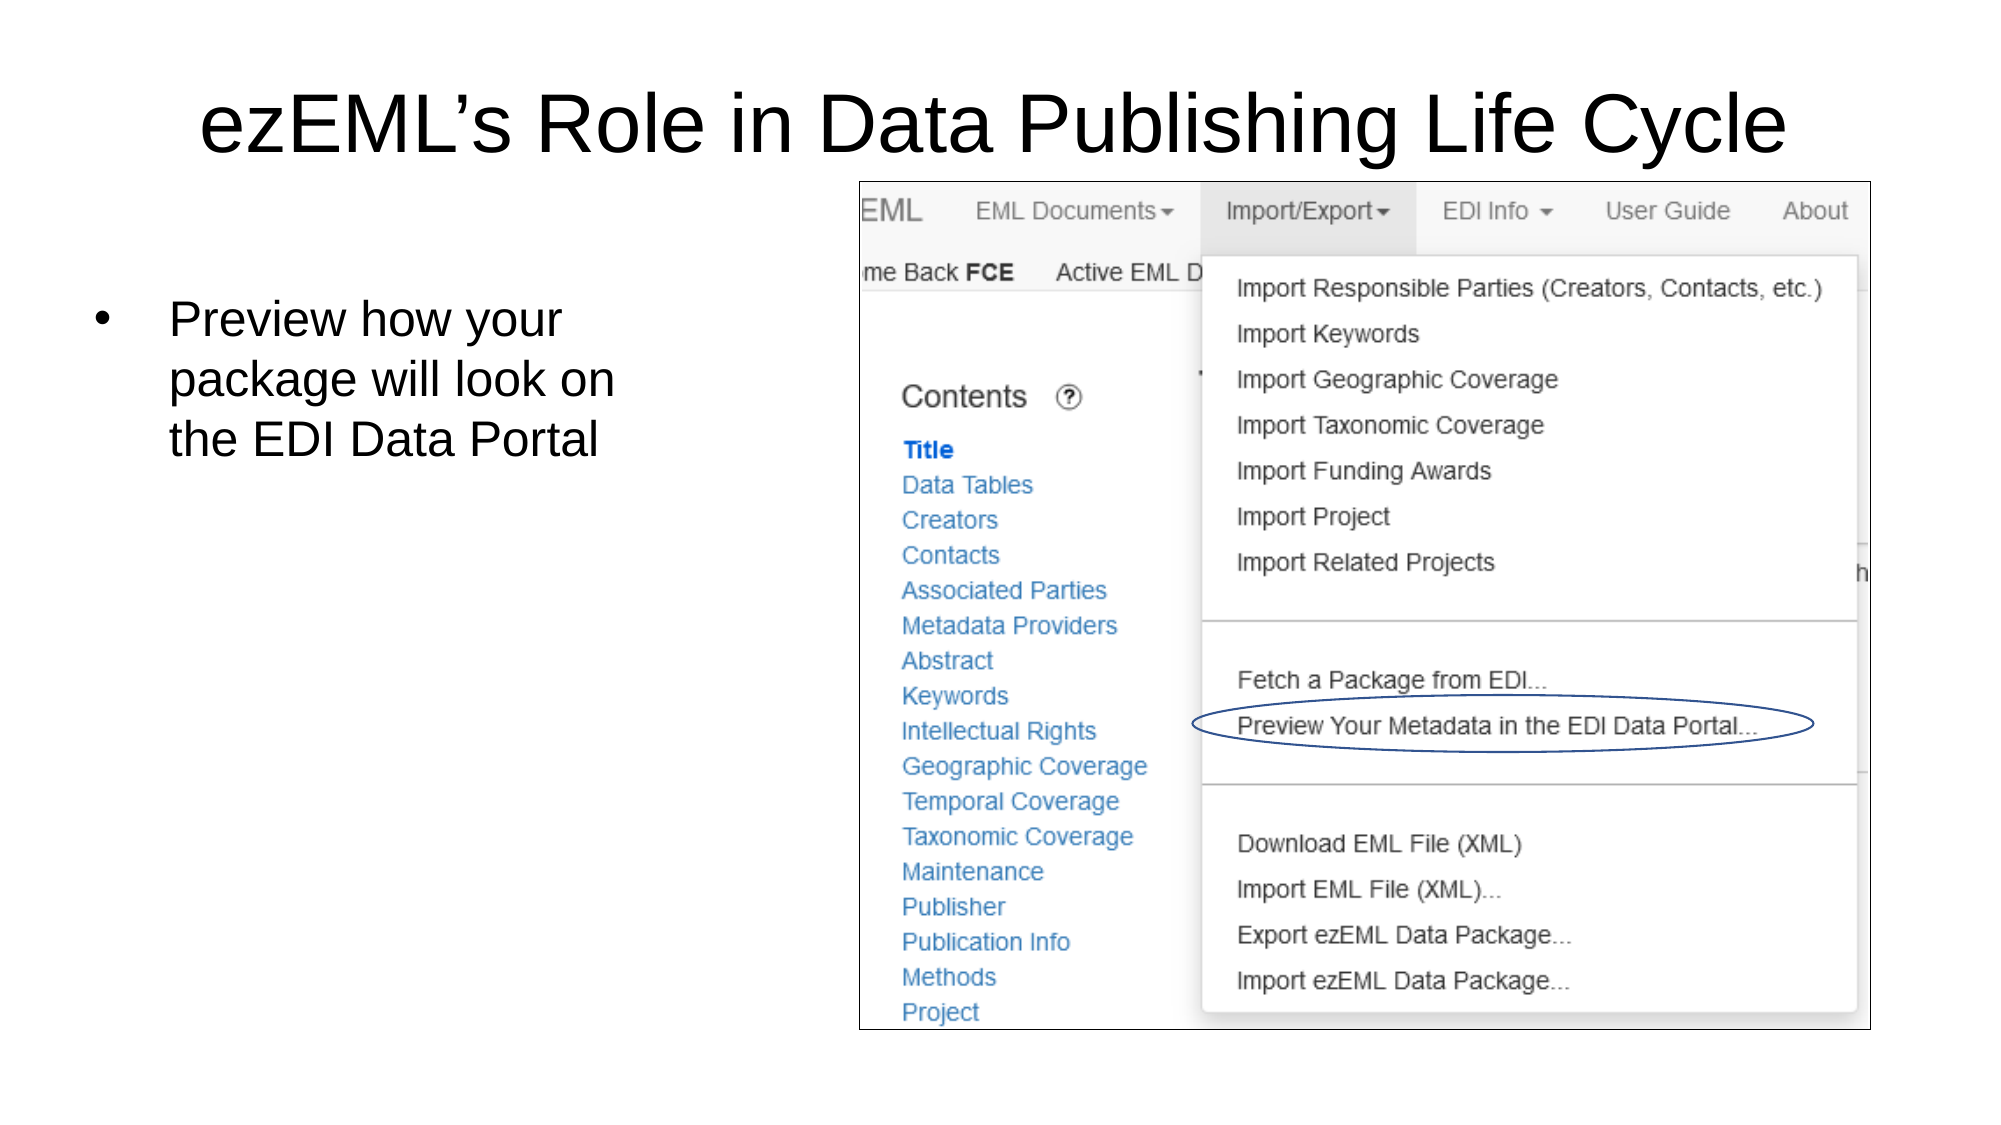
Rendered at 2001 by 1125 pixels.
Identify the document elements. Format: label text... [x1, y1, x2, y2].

text_box Preview how your package will look on the EDI Data Portal [79, 279, 708, 932]
text_box ezEML’s Role in Data Publishing Life Cycle [137, 54, 1876, 178]
picture [859, 181, 1871, 1030]
